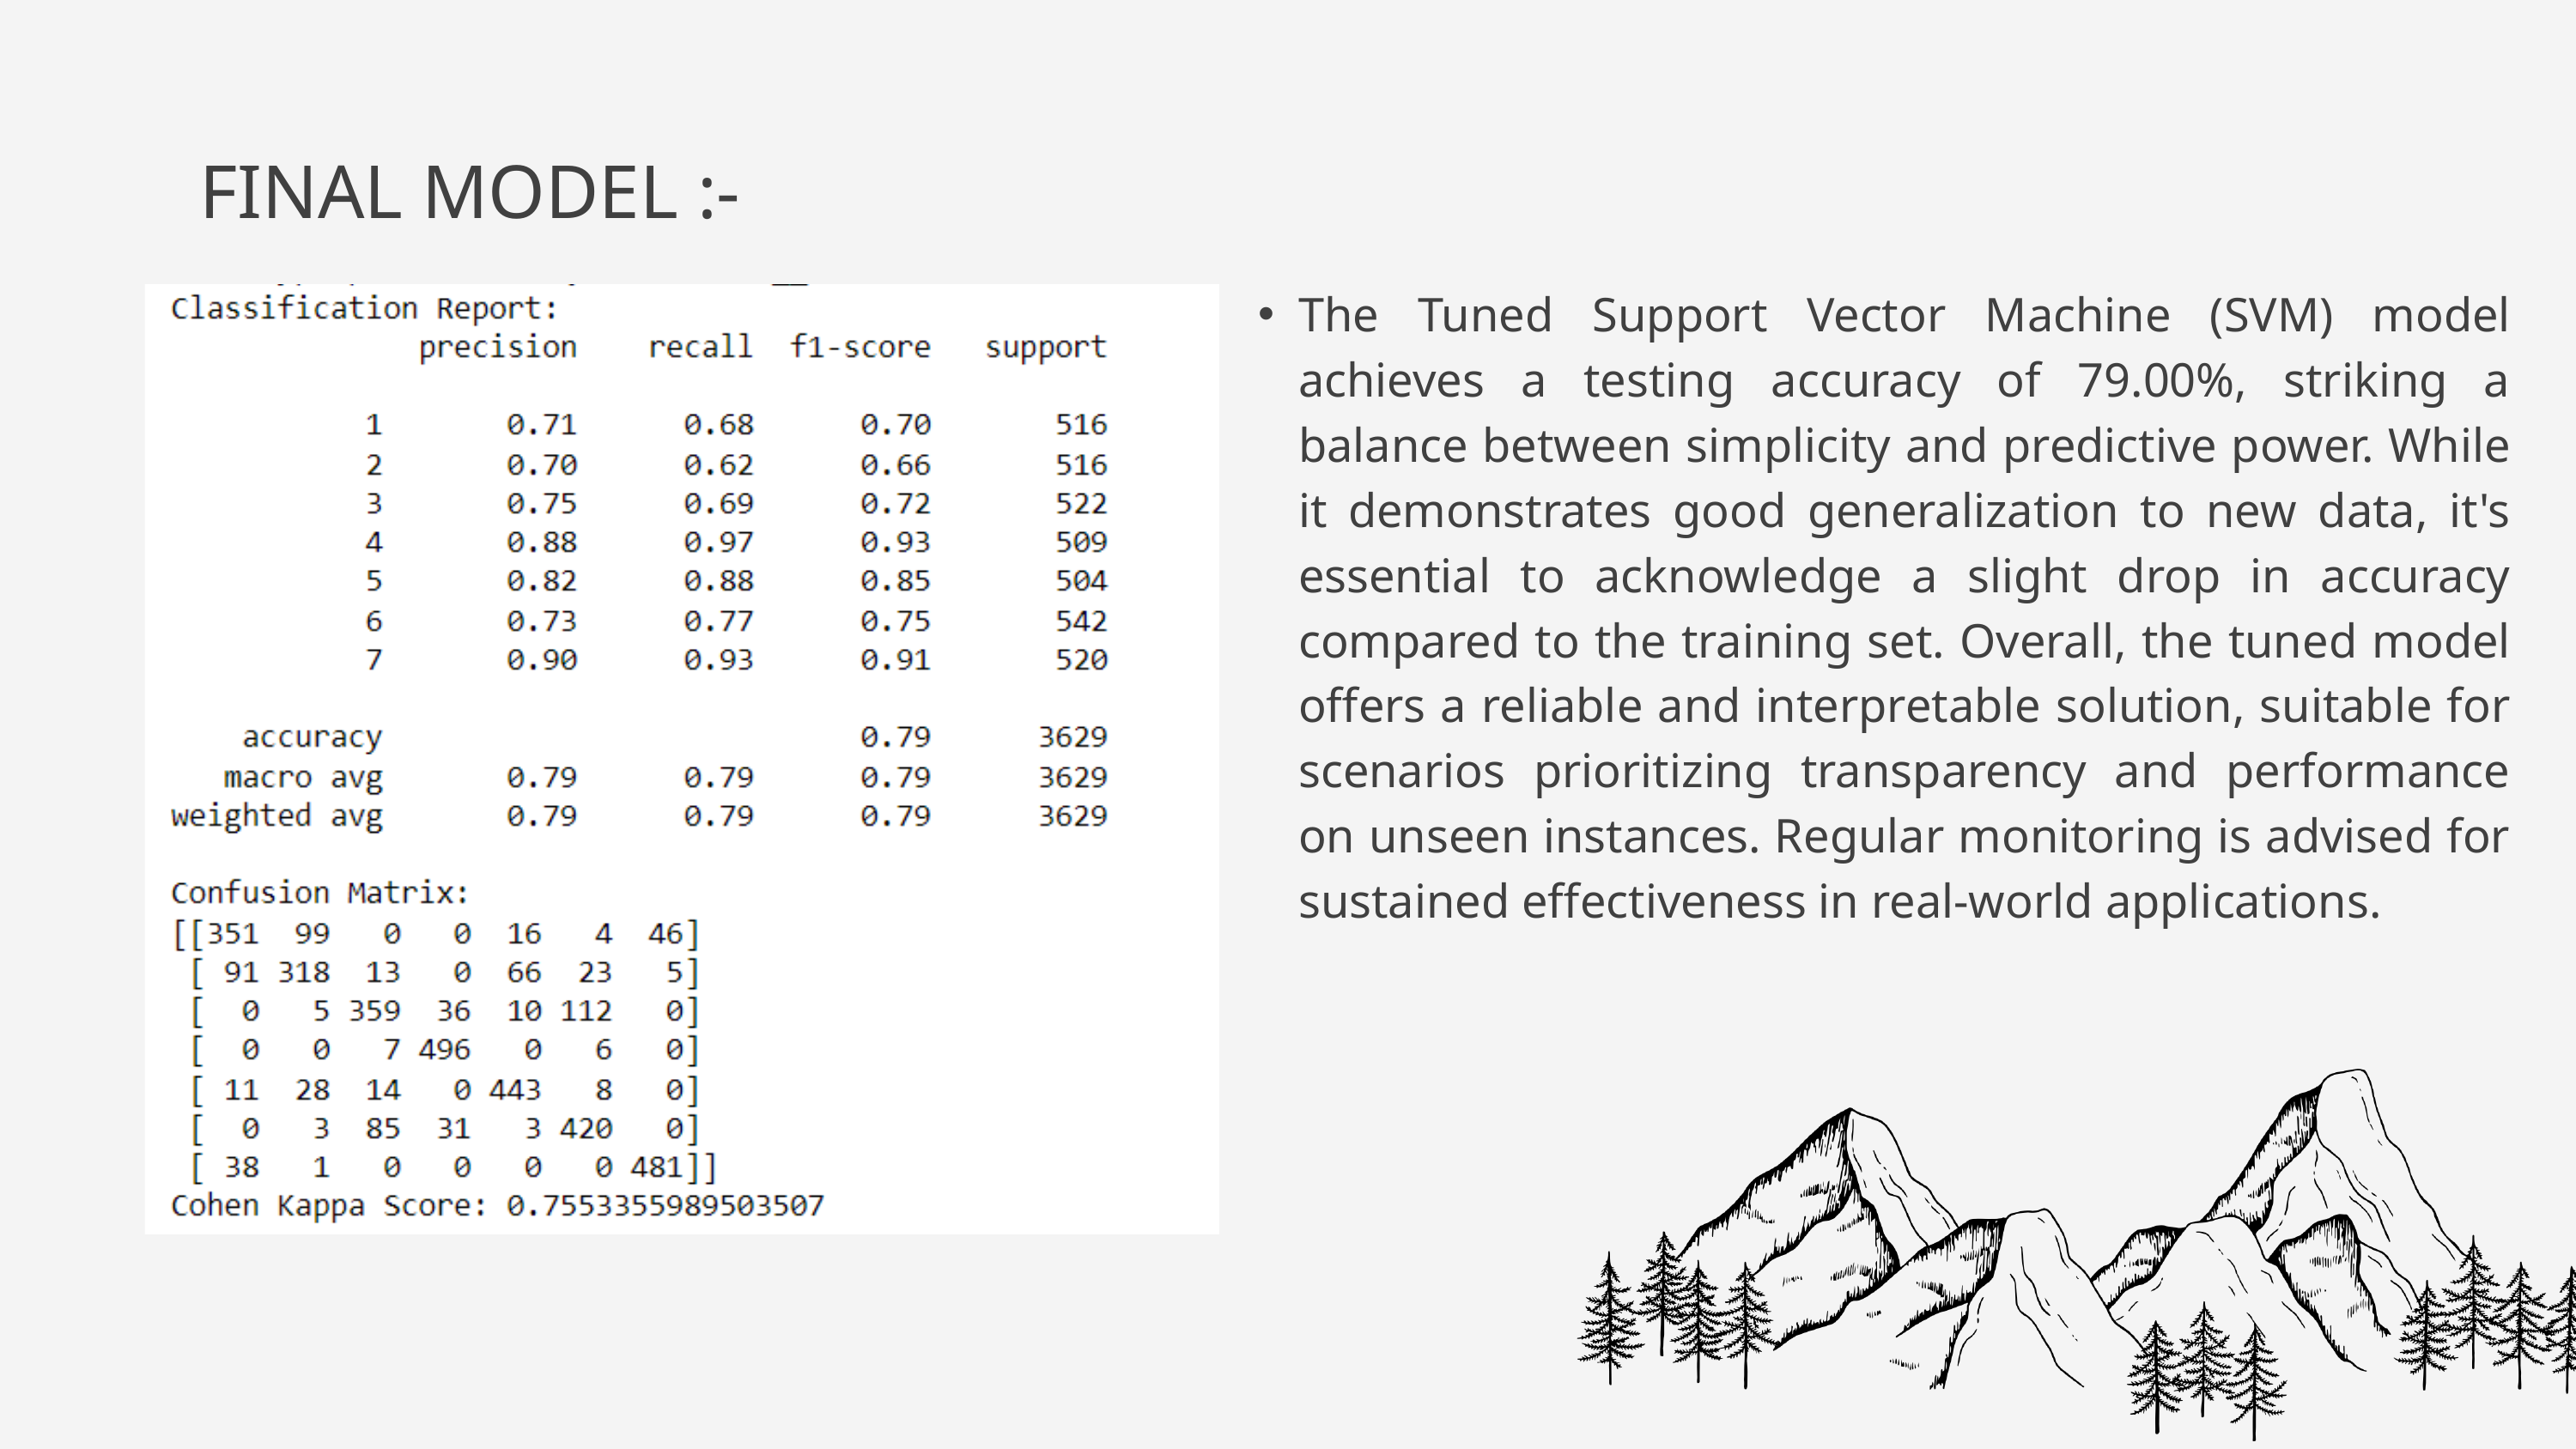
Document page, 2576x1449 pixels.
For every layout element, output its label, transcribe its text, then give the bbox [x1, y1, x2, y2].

text_box FINAL MODEL :- [0, 143, 1186, 233]
text_box [1572, 1060, 2576, 1441]
text_box The Tuned Support Vector Machine (SVM) model achieves a testing accuracy of 79.00%, striking a balance between simplicity and predictive power. While it demonstrates good generalization to new data, it's essential to acknowledge a slight drop in accuracy compared to the training set. Overall, the tuned model offers a reliable and interpretable solution, suitable for scenarios prioritizing transparency and performance on unseen instances. Regular monitoring is advised for sustained effectiveness in real-world applications. [1218, 276, 2512, 928]
text_box [144, 284, 1219, 1234]
